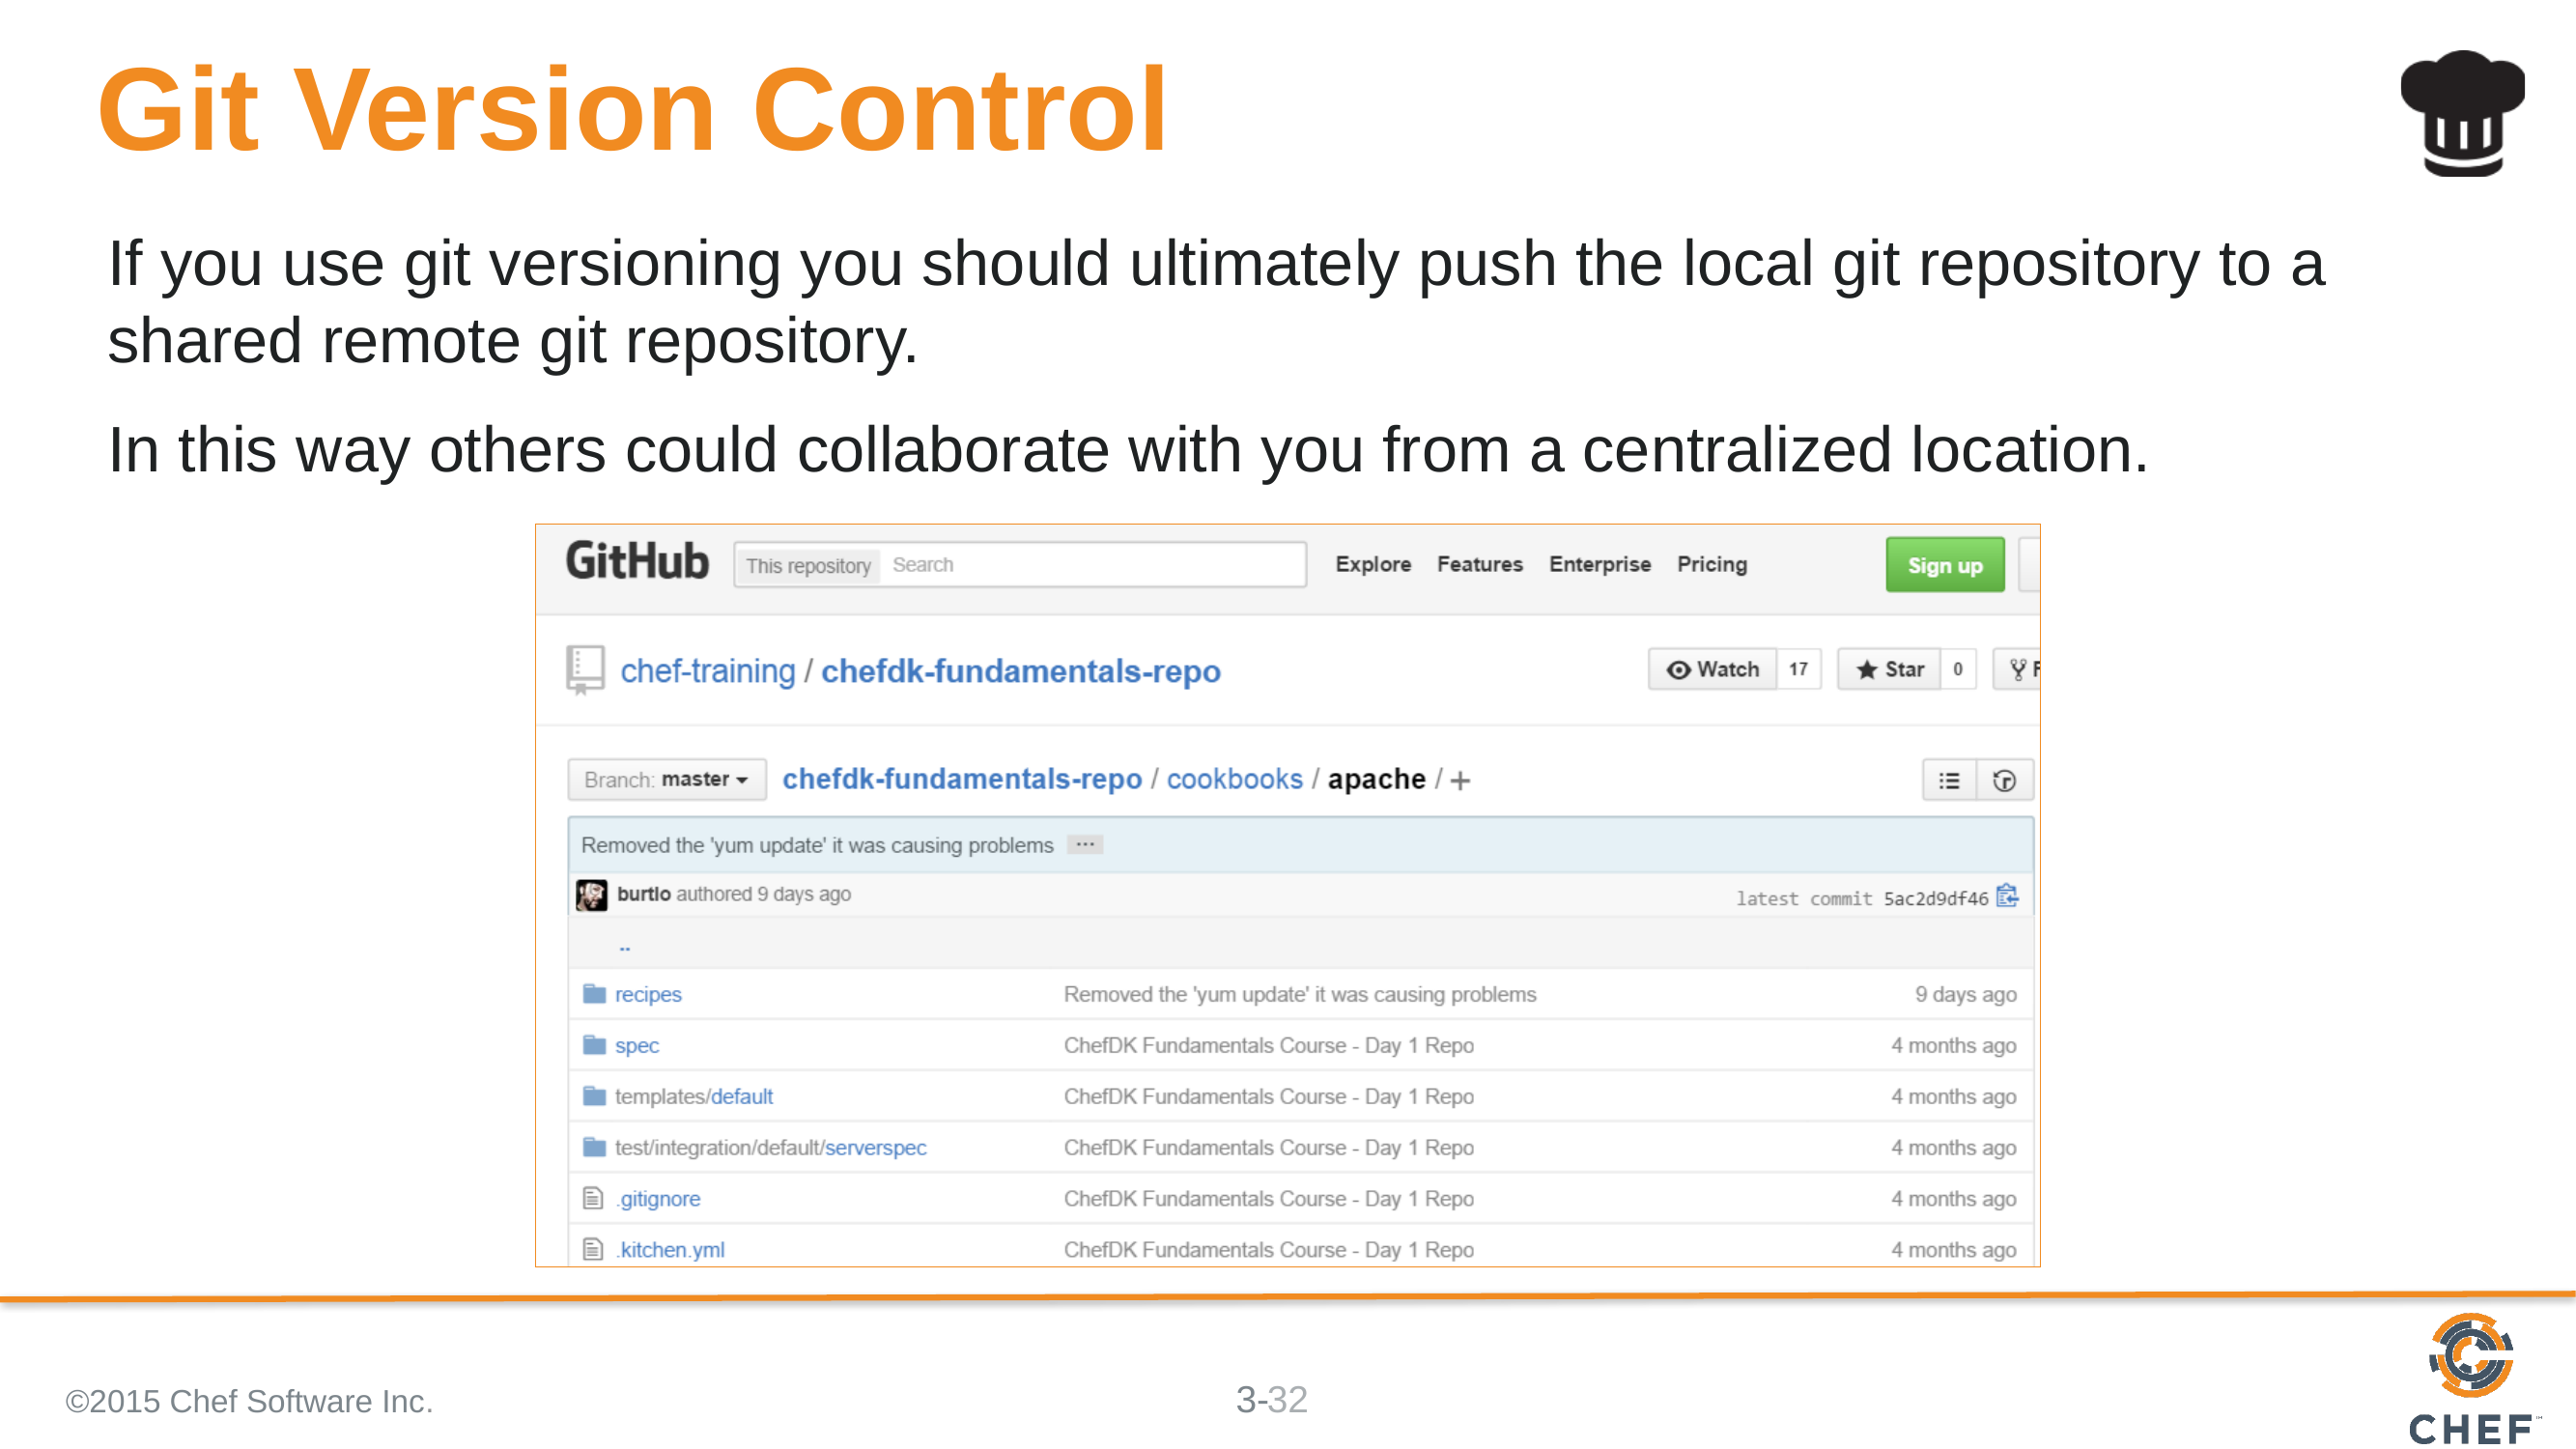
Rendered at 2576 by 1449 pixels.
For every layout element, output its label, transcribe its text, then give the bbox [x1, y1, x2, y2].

title Git Version Control [96, 48, 2463, 180]
slide_number 32 [998, 1359, 1578, 1437]
picture [2399, 1297, 2550, 1449]
footer ©2015 Chef Software Inc. [51, 1359, 952, 1440]
picture [534, 524, 2041, 1267]
list If you use git versioning you should ultimately push the local git repository to a shared remote git repository. In this way others could collaborate with you from a centralized location. [107, 221, 2469, 608]
